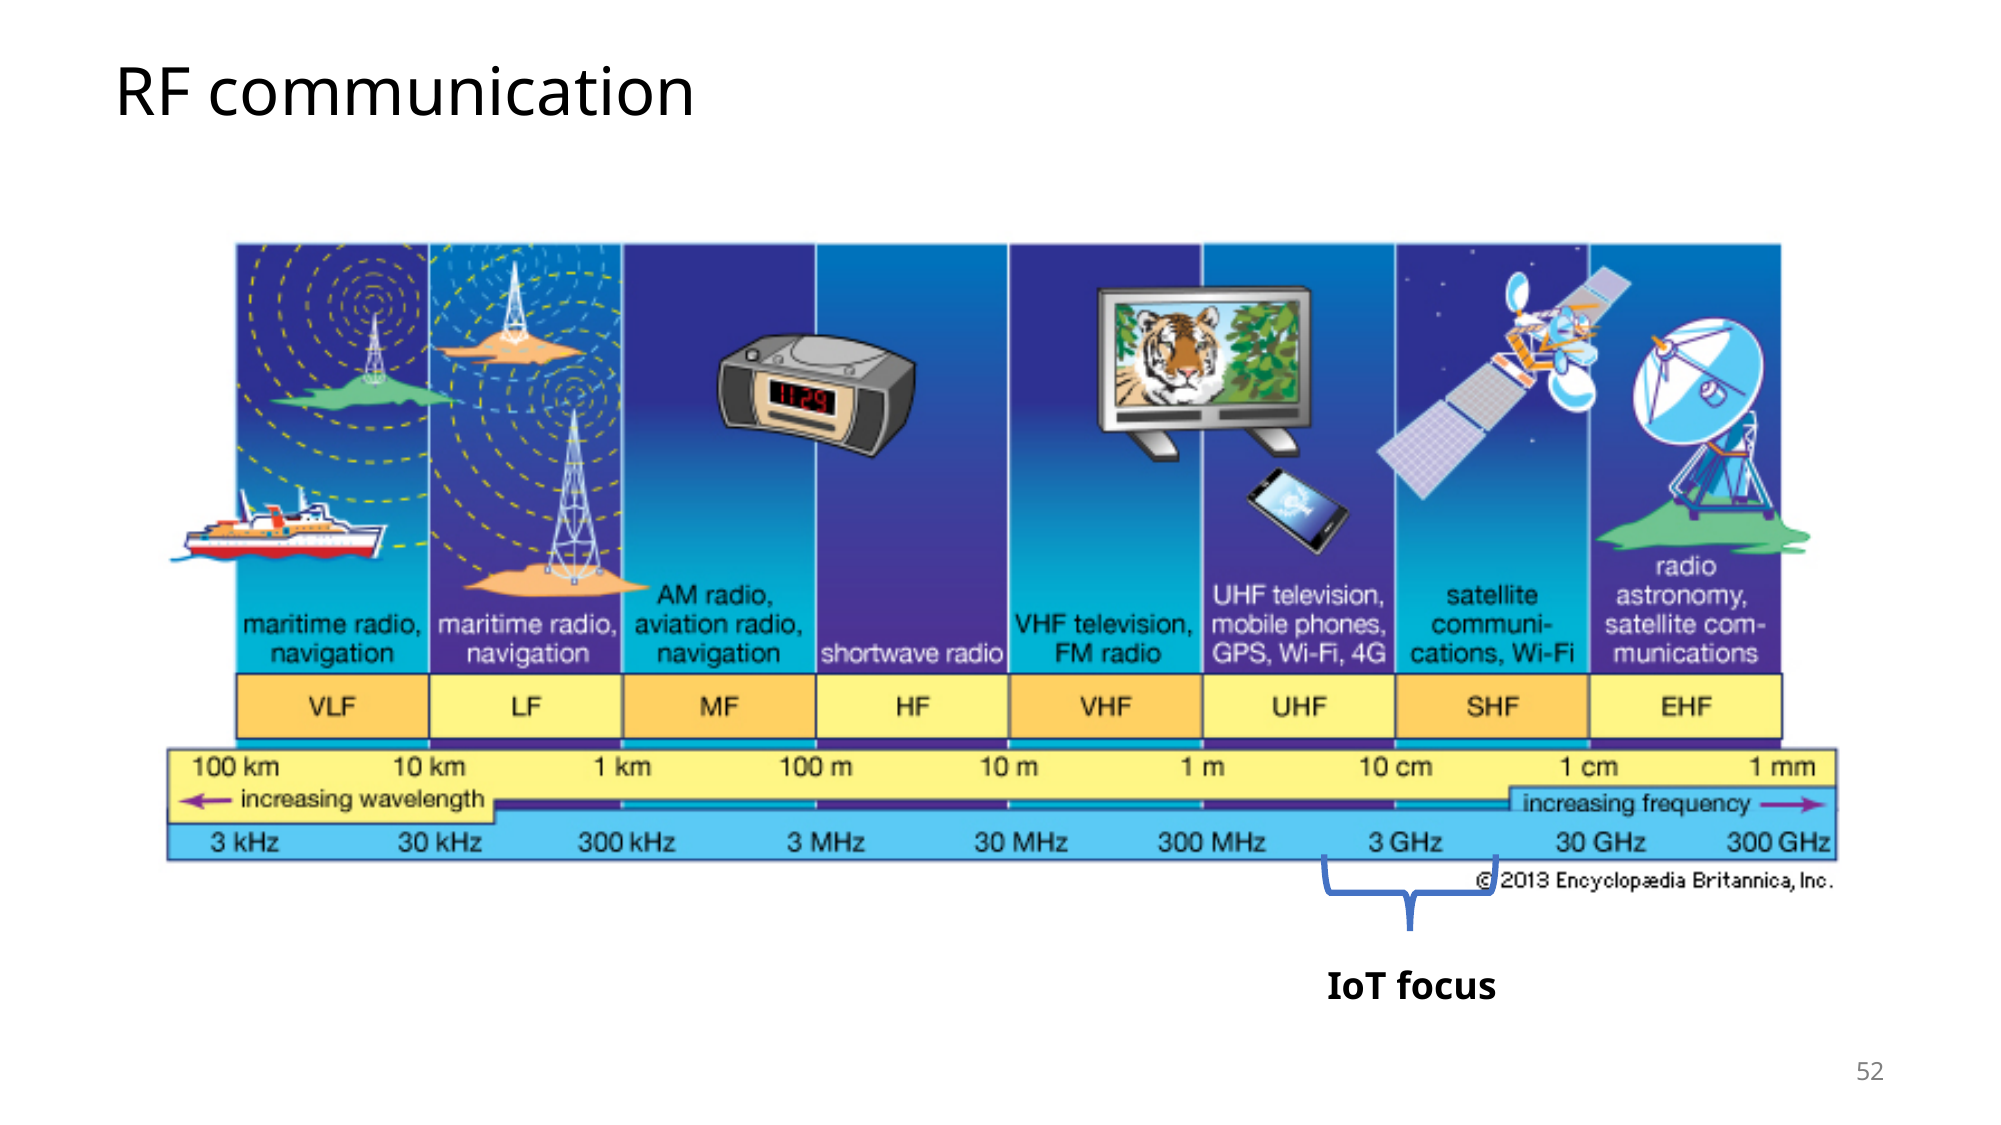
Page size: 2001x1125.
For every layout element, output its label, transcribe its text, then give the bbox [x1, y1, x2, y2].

picture [158, 230, 1842, 895]
text_box [1405, 895, 1415, 932]
title RF communication [99, 37, 1900, 150]
slide_number 52 [1749, 1042, 1900, 1103]
text_box IoT focus [1312, 954, 1542, 1015]
